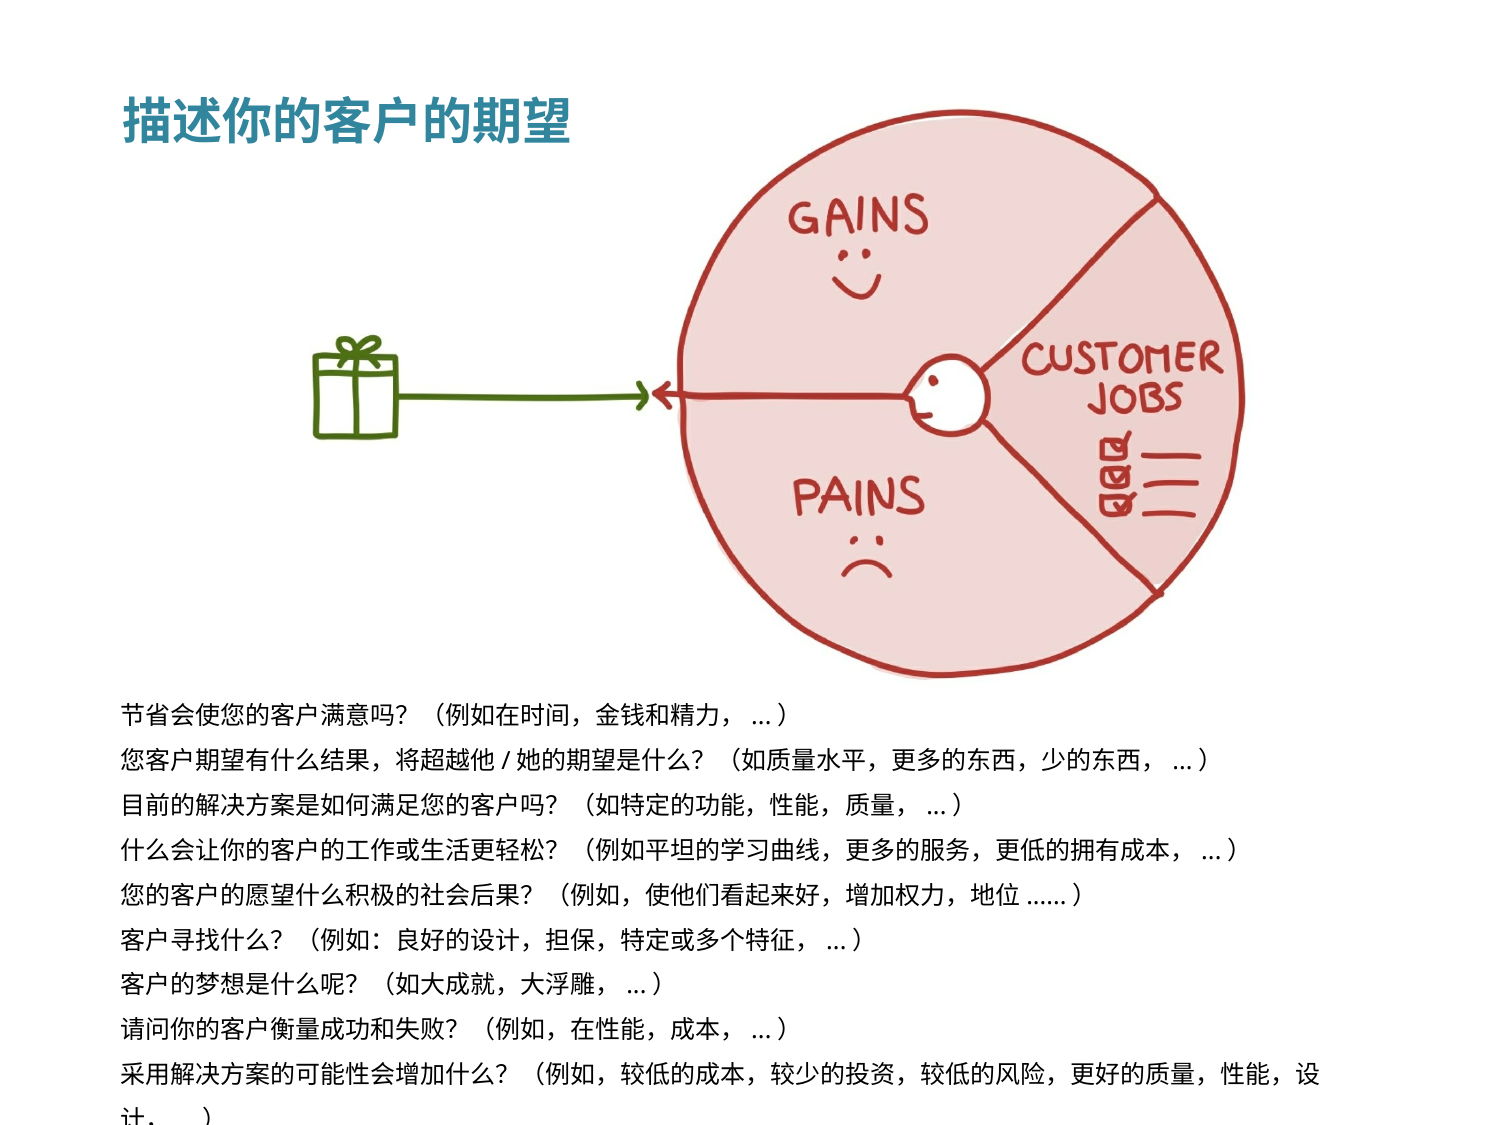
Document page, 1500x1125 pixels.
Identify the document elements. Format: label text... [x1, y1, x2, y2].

picture [269, 70, 1302, 724]
text_box 描述你的客户的期望 [107, 81, 264, 157]
text_box 节省会使您的客户满意吗？（例如在时间，金钱和精力，...） 您客户期望有什么结果，将超越他/她的期望是什么？（如质量水平，更多的东西，少的东西，...） 目前的解决方案是如何满足您的客户吗？（如特定的功能，性能，质量，...） 什么会让你的客户的工作或生活更轻松？（例如平坦的学习曲线，更多的服务，更低的拥有成本，...） 您的客户的愿望什么积极的社会后果？（例如，使他们看起来好，增加权力，地位......） 客户寻找什么？（例如：良好的设计，担保，特定或多个特征，...） 客户的梦想是什么呢？（如大成就，大浮雕，...） 请问你的客户衡量成功和失败？（例如，在性能，成本，...） 采用解决方案的可能性会增加什么？（例如，较低的成本，较少的投资，较低的风险，更好的质量，性能，设计，...） [105, 677, 1418, 1125]
